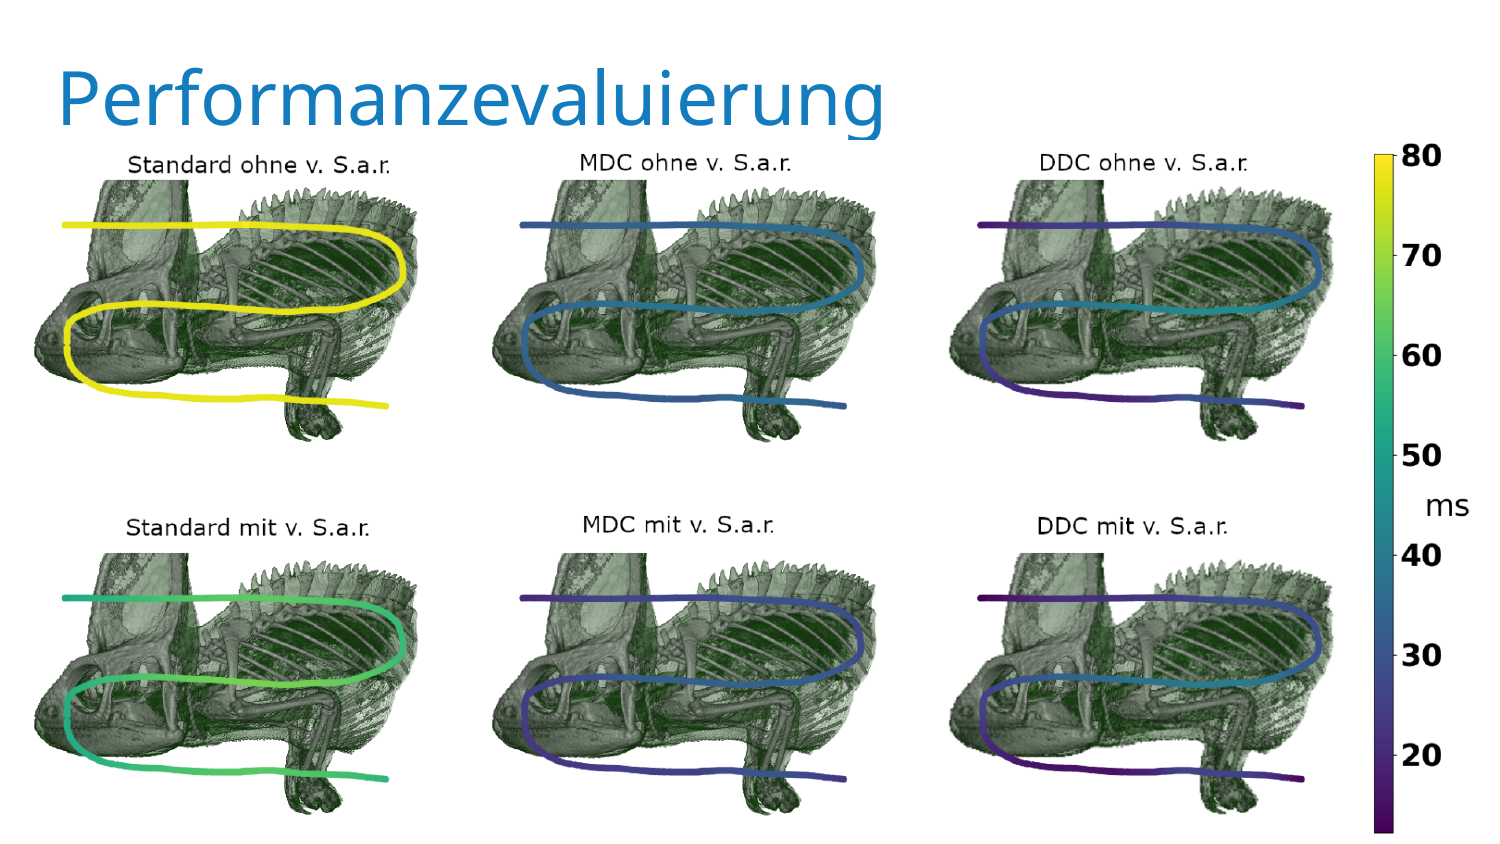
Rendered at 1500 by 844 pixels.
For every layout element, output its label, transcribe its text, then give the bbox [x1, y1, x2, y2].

title Performanzevaluierung [41, 28, 1459, 138]
picture [26, 140, 1474, 838]
